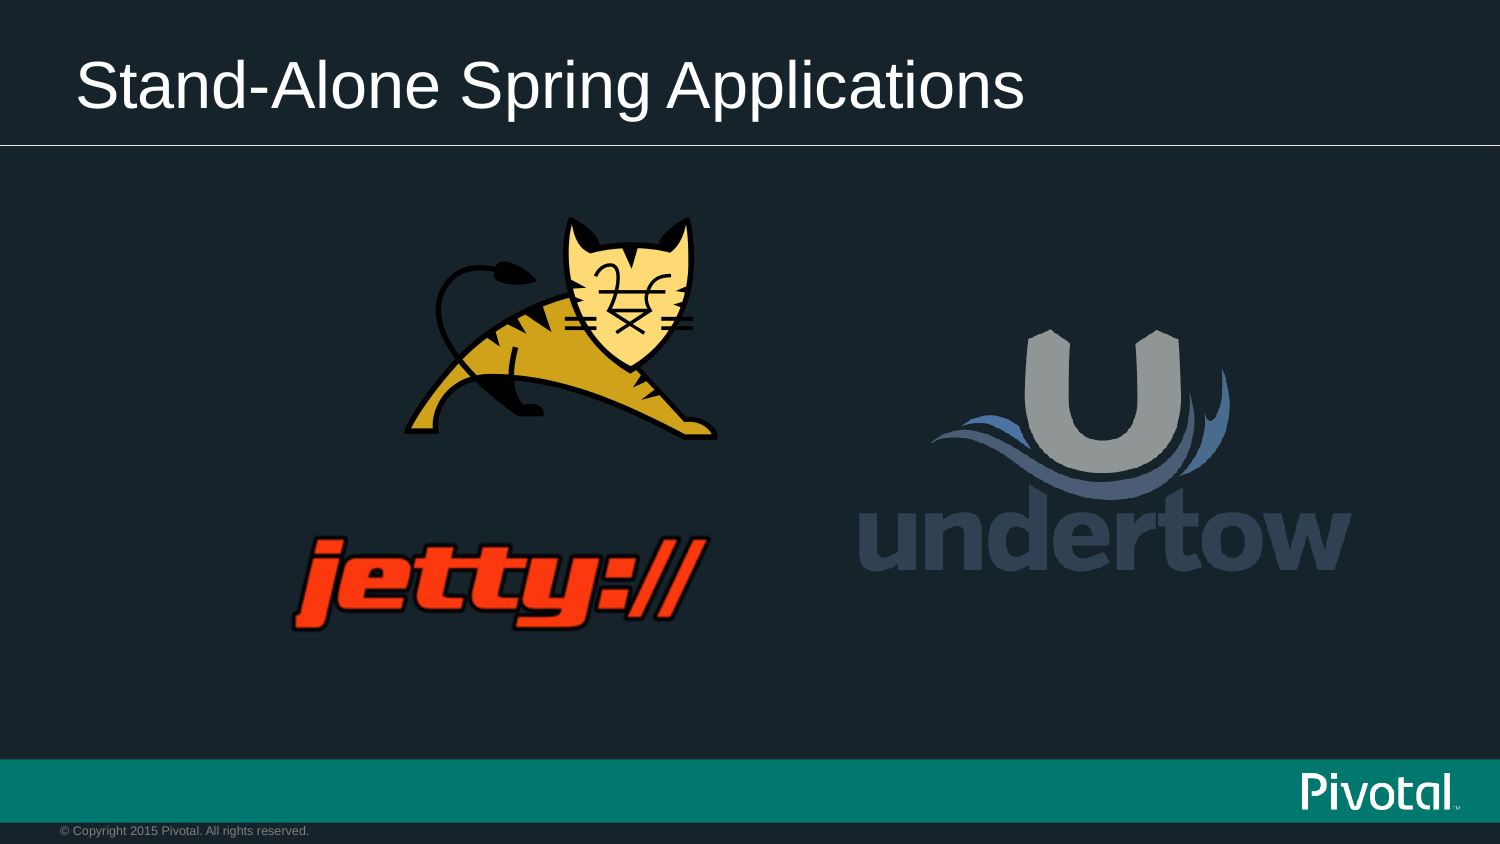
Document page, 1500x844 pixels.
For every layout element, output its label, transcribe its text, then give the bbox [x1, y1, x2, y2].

picture [856, 323, 1355, 574]
picture [393, 206, 756, 448]
title Stand-Alone Spring Applications [75, 52, 1425, 113]
picture [1302, 773, 1460, 810]
picture [279, 521, 723, 647]
